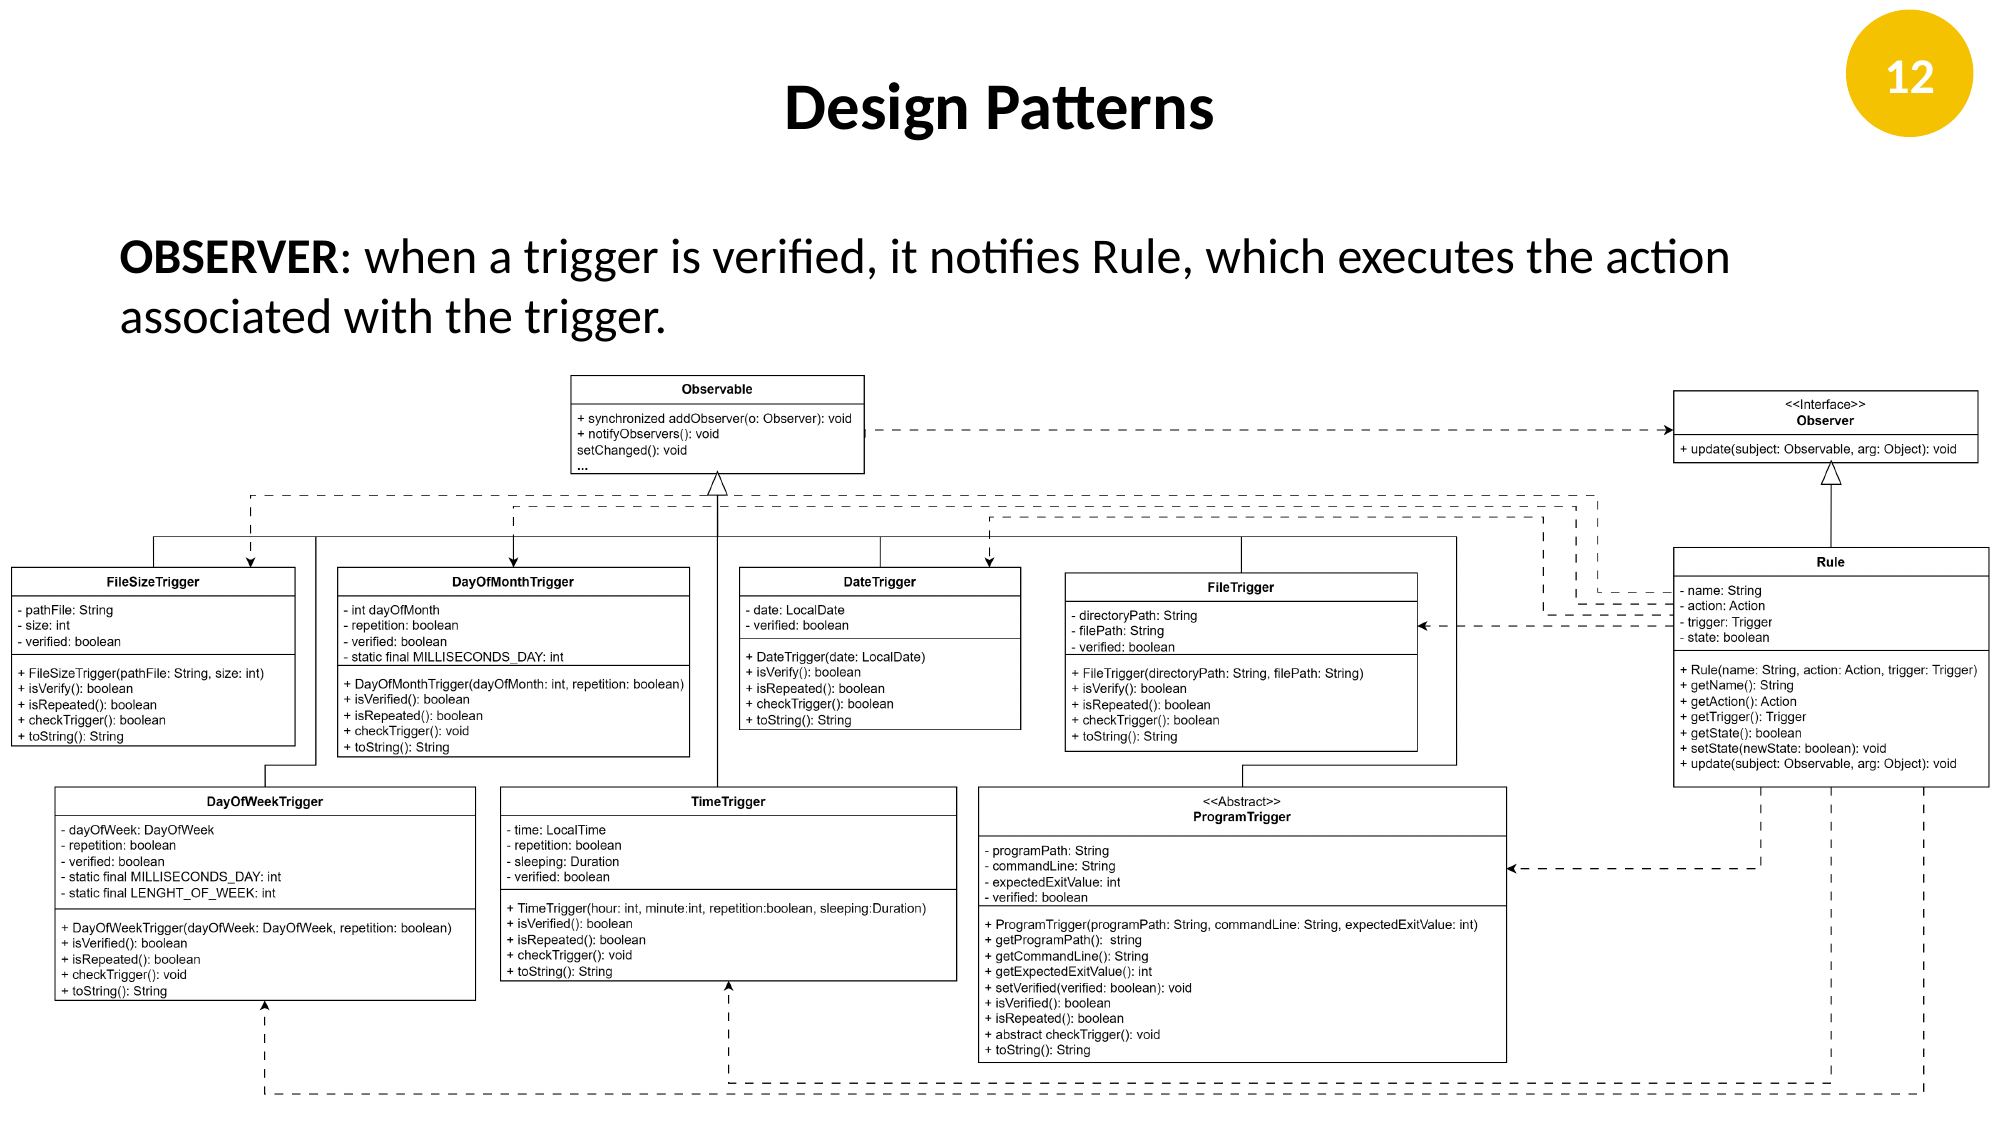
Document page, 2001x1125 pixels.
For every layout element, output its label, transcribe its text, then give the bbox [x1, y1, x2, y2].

text_box OBSERVER: when a trigger is verified, it notifies Rule, which executes the action associated with the trigger. [104, 216, 1873, 351]
text_box 12 [1845, 9, 1974, 138]
text_box Design Patterns [0, 55, 2000, 150]
picture [0, 364, 2000, 1115]
